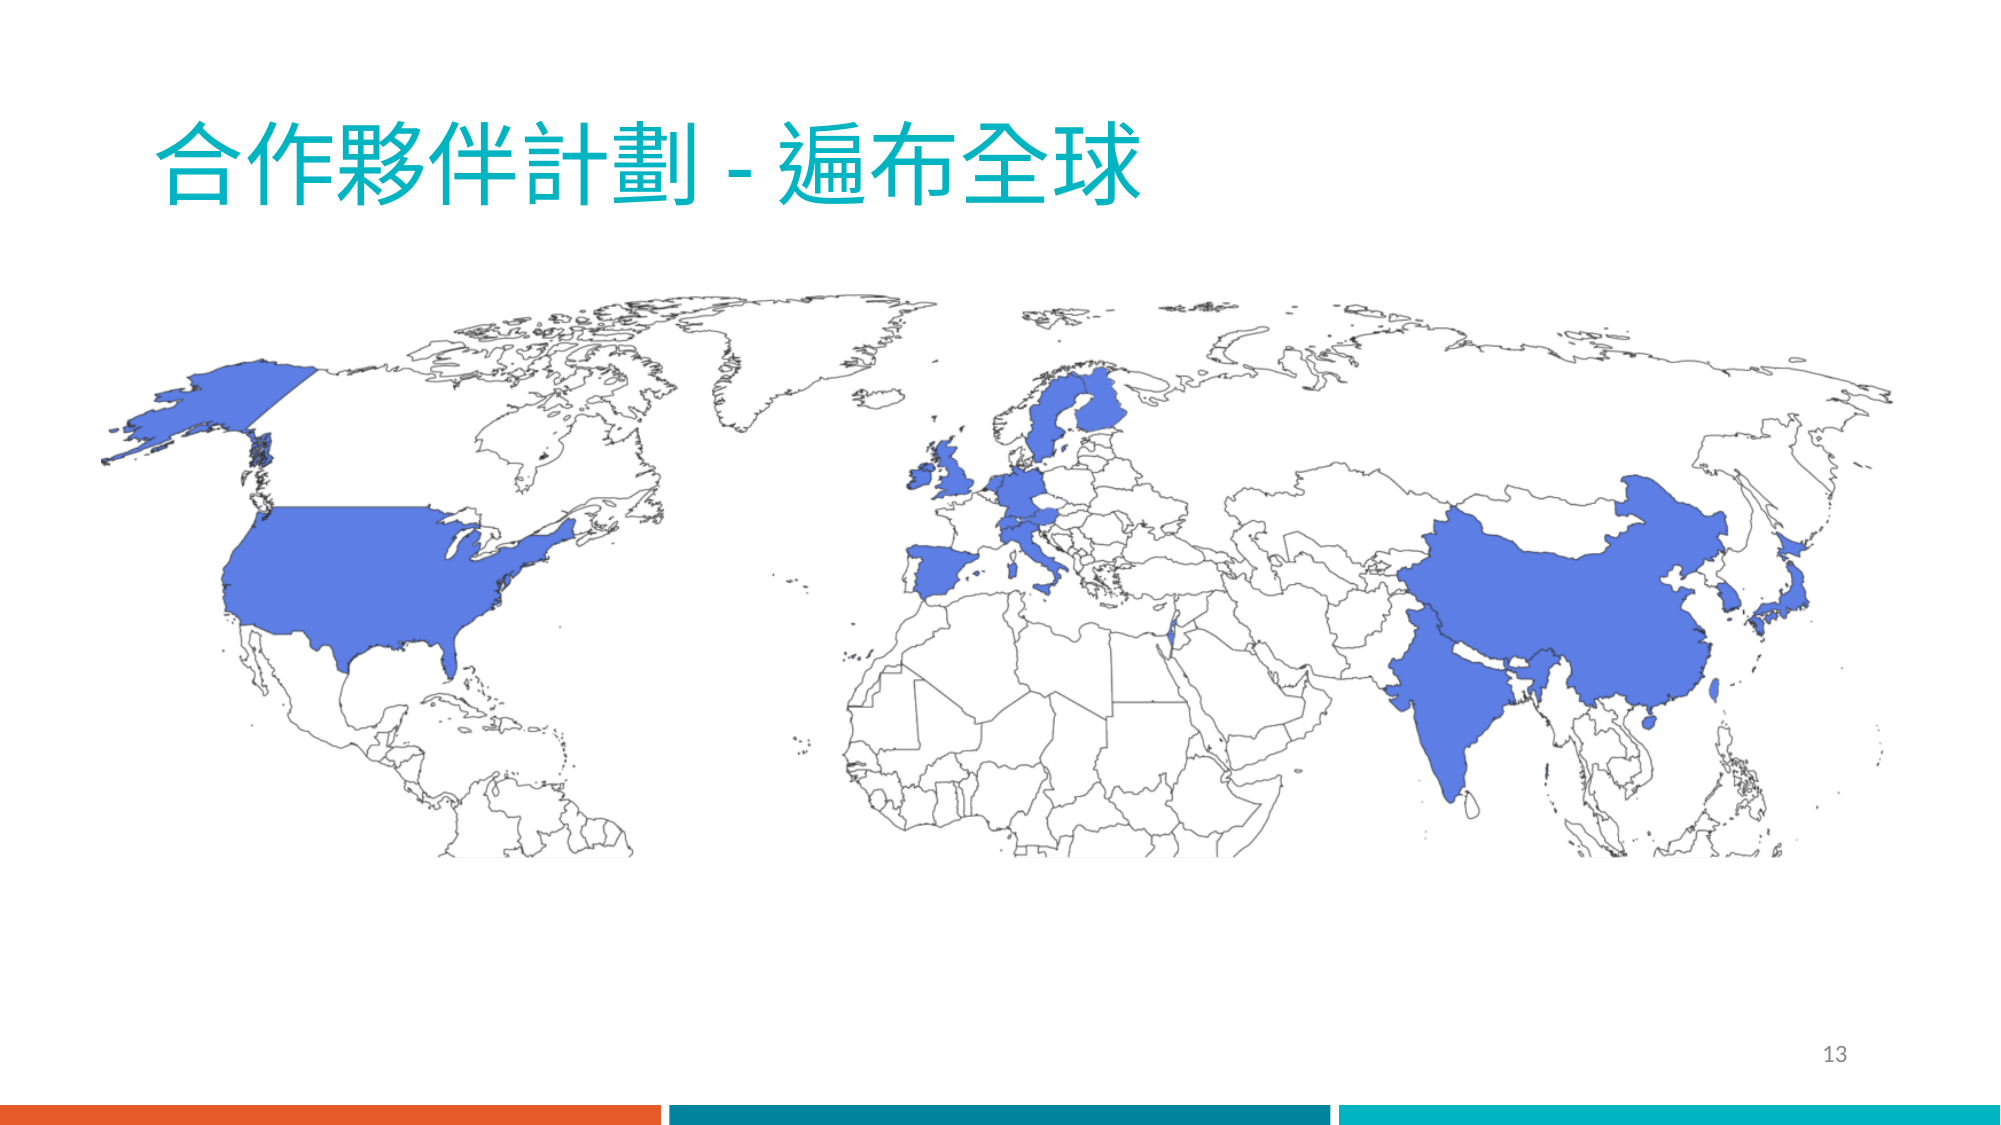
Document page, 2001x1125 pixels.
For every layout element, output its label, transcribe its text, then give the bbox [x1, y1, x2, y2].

slide_number 13 [1648, 1022, 1863, 1083]
text_box 合作夥伴計劃-遍布全球 [137, 59, 1863, 278]
picture [100, 292, 1900, 906]
